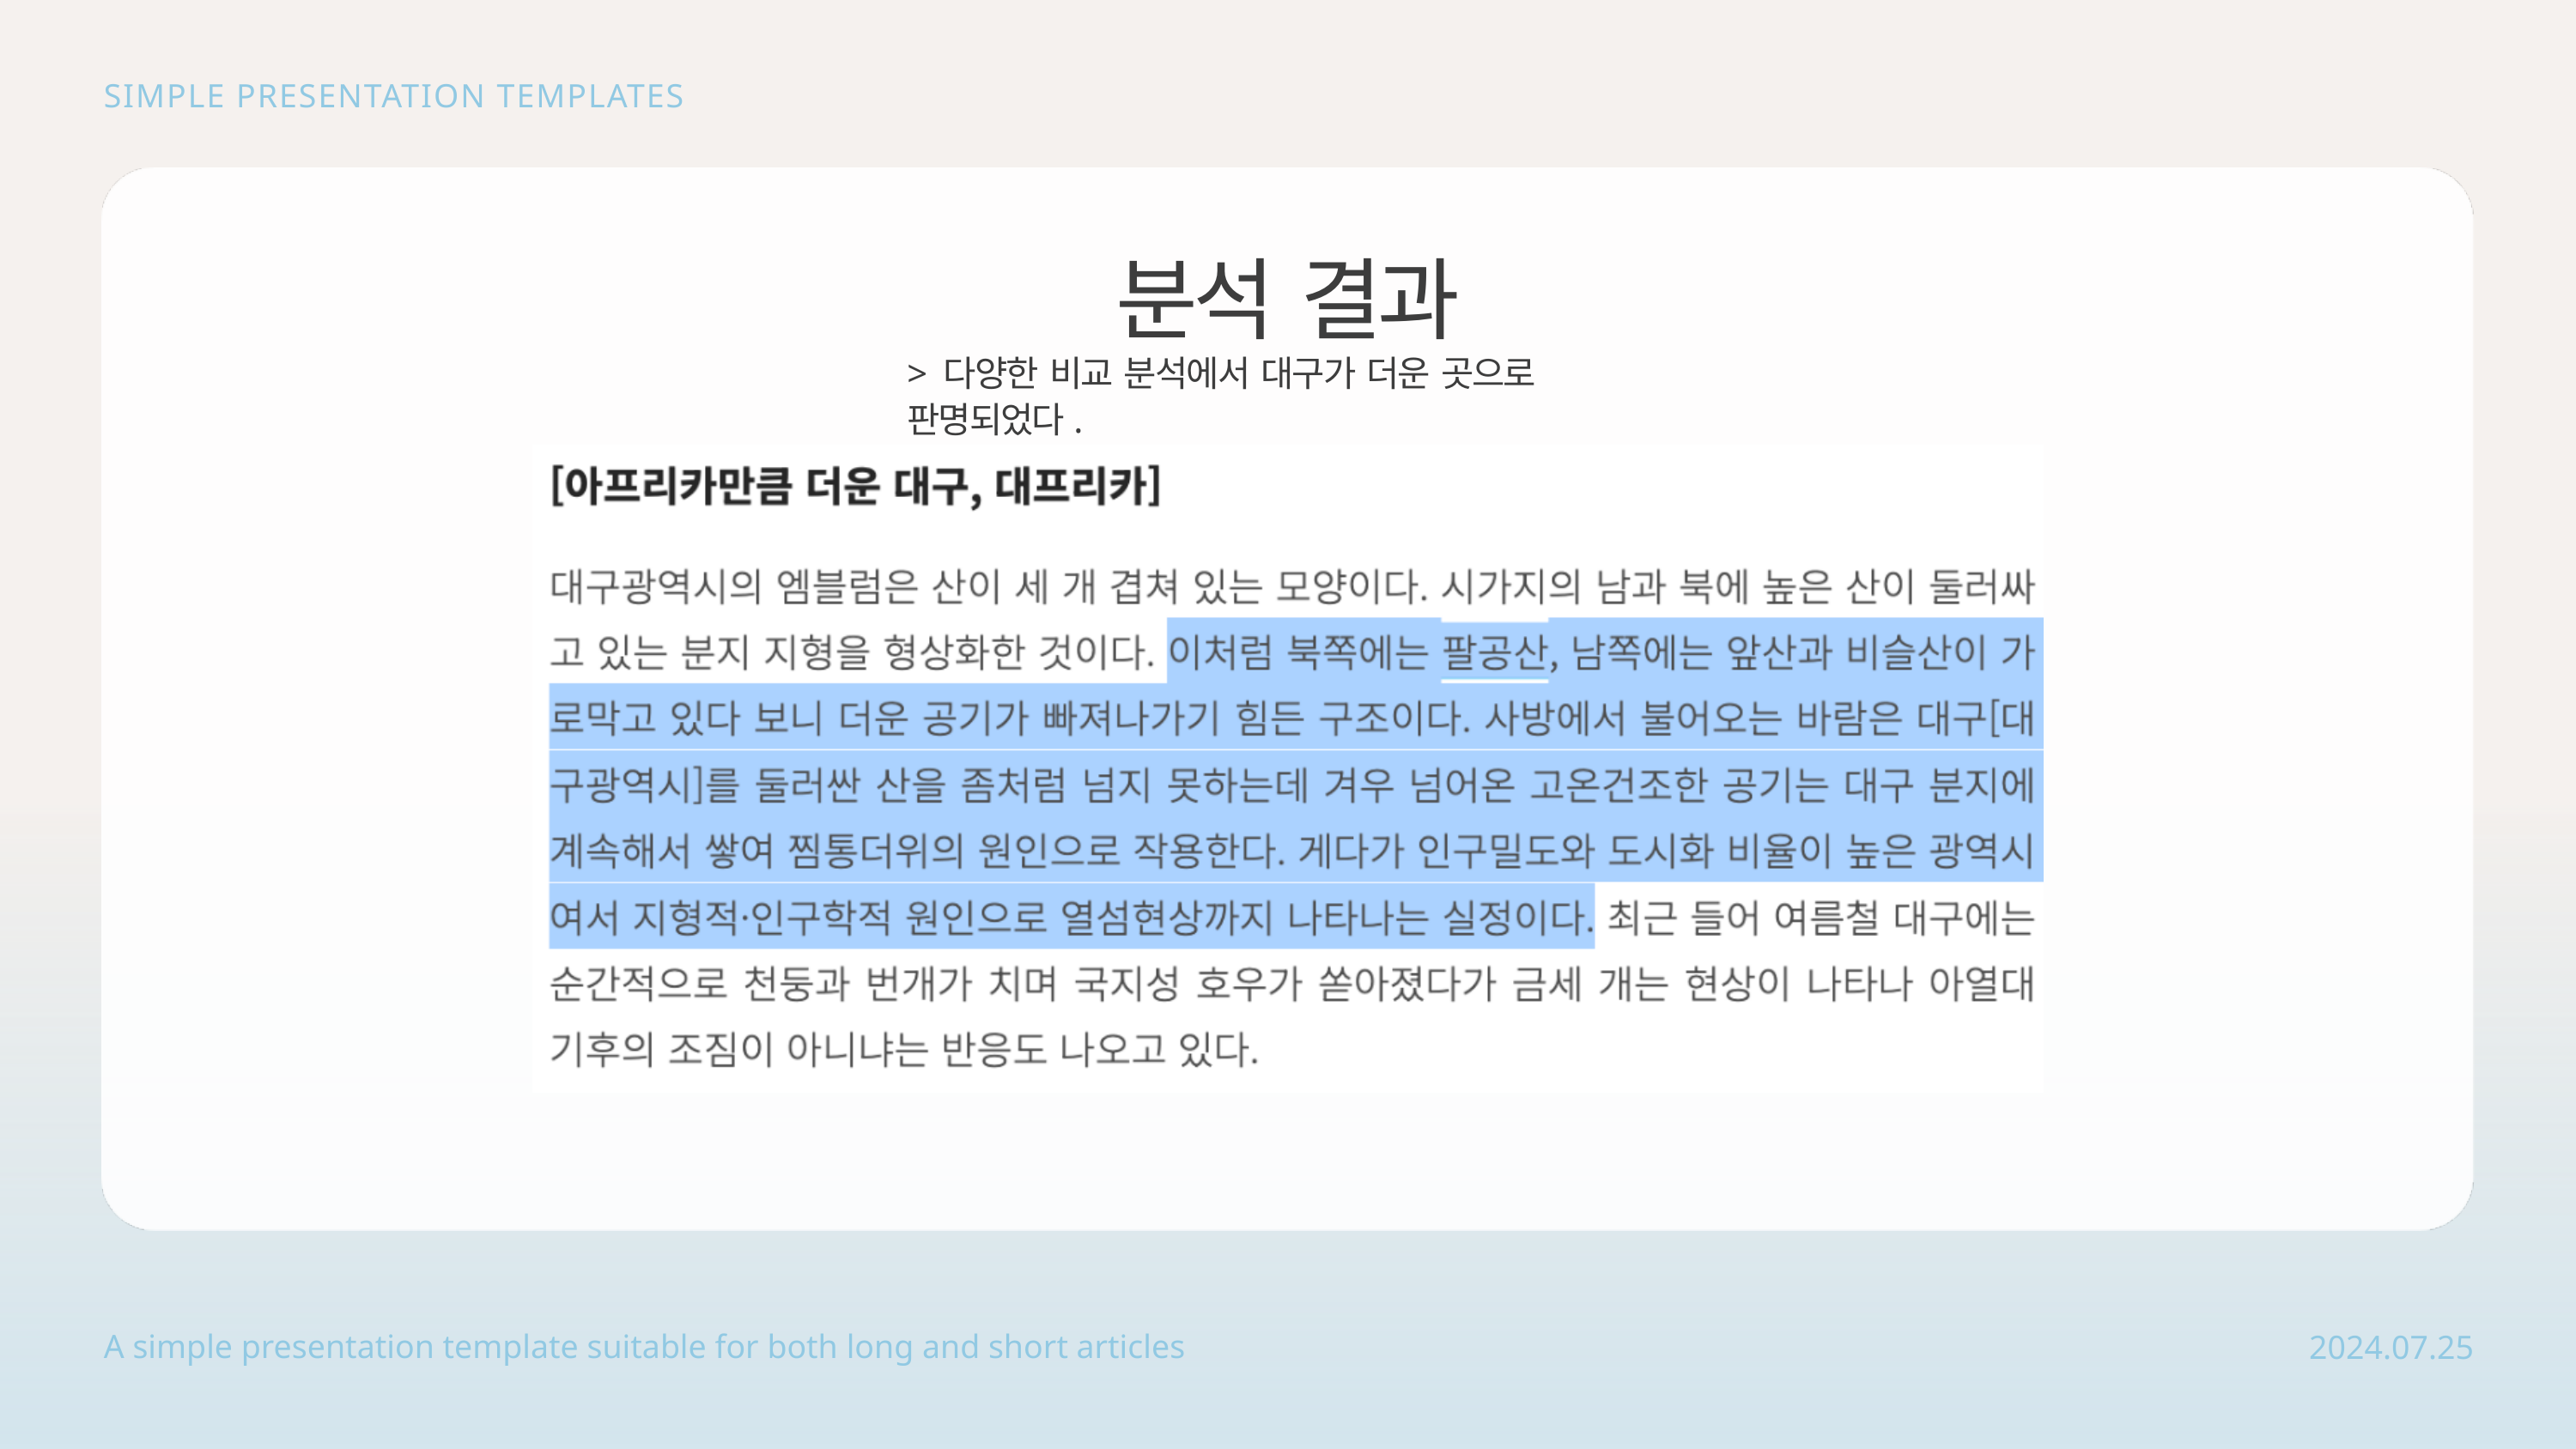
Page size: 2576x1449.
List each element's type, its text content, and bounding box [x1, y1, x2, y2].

picture [0, 167, 2576, 1449]
text_box SIMPLE PRESENTATION TEMPLATES [103, 70, 870, 115]
